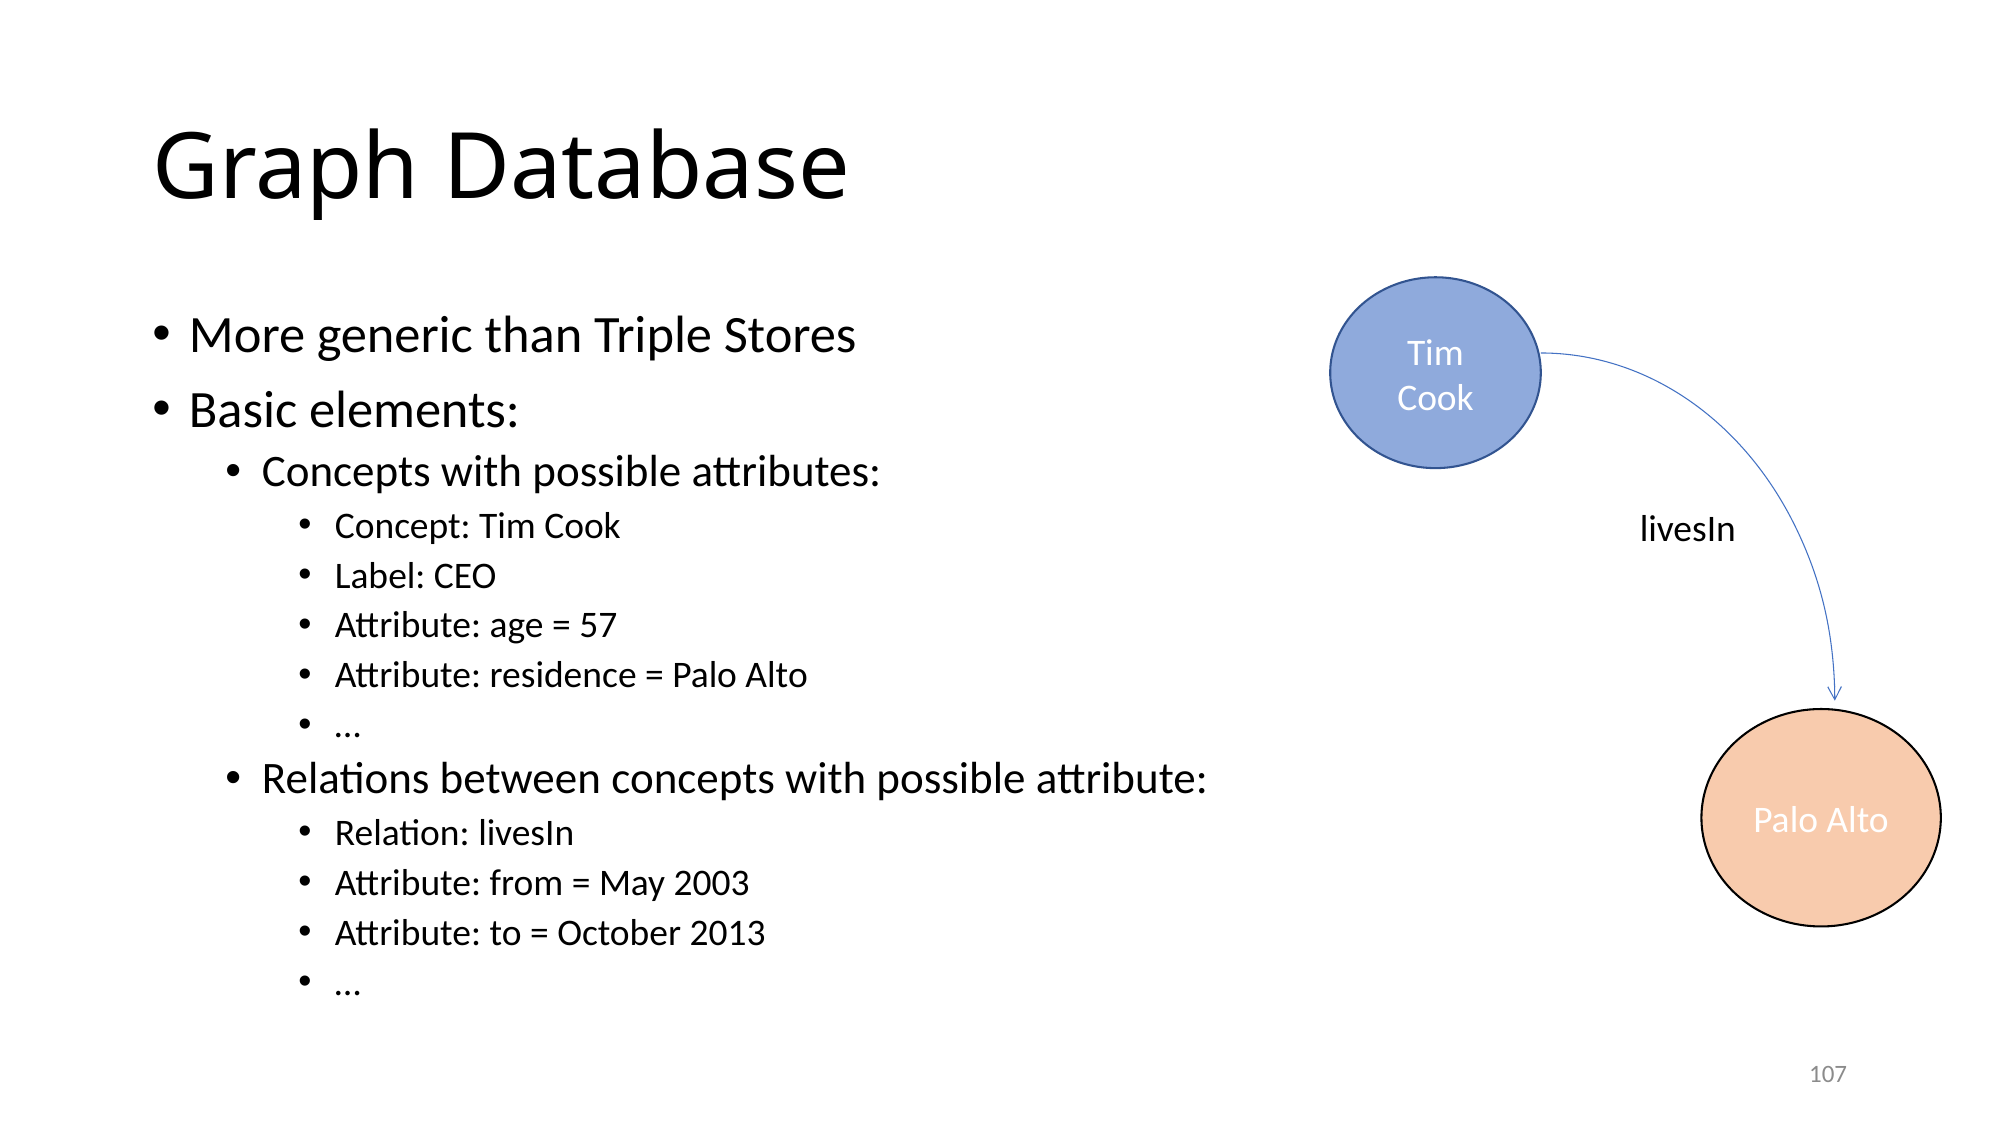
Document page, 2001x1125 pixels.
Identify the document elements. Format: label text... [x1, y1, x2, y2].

text_box Tim Cook [1329, 276, 1540, 470]
title Graph Database [137, 59, 1863, 278]
slide_number 107 [1412, 1042, 1863, 1103]
list More generic than Triple Stores Basic elements: Concepts with possible attributes: Concept: Tim Cook Label: CEO Attribute: age = 57 Attribute: residence = Palo Alto … Relations between concepts with possible attribute: Relation: livesIn Attribute: from = May 2003 Attribute: to = October 2013 … [137, 299, 1863, 1014]
text_box livesIn [1540, 352, 1842, 701]
text_box Palo Alto [1700, 707, 1942, 928]
